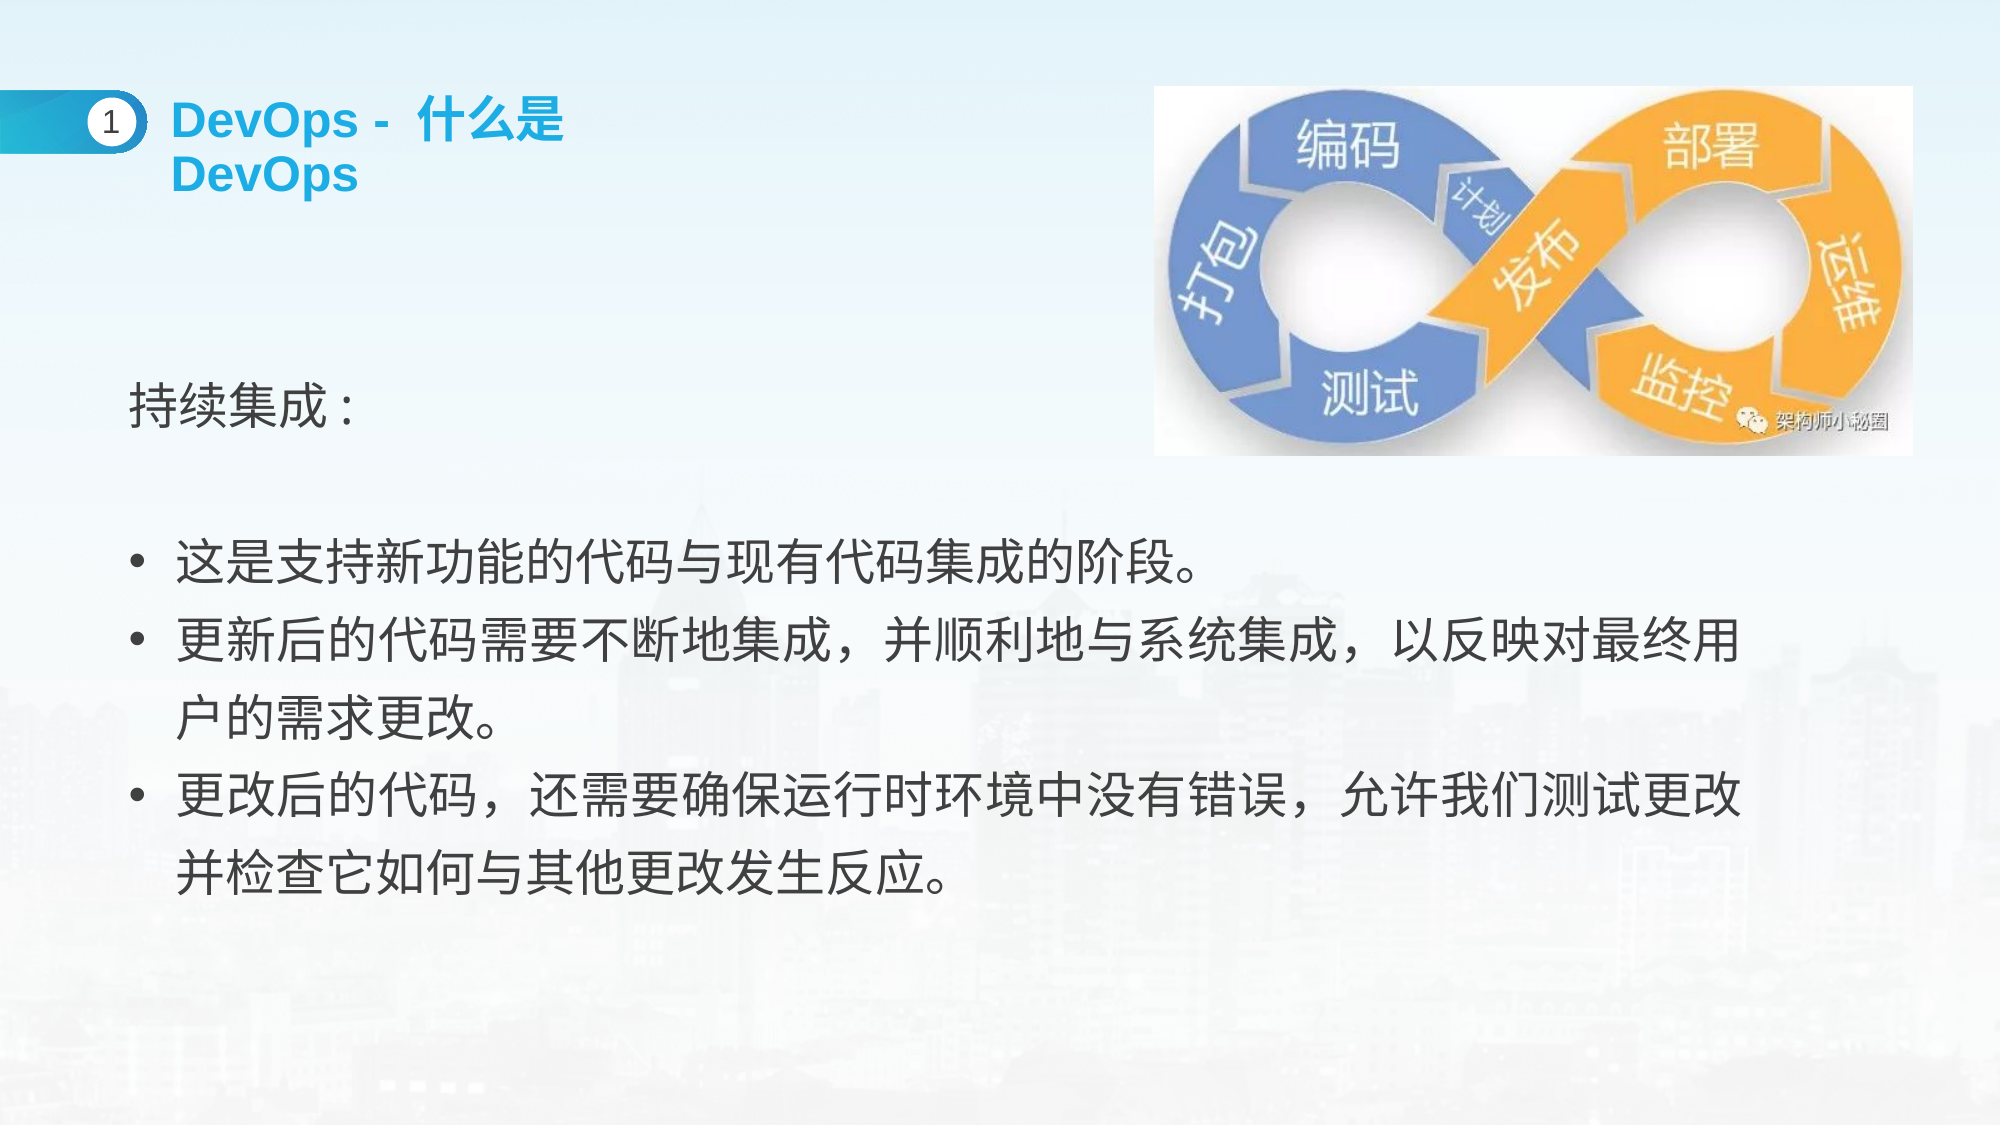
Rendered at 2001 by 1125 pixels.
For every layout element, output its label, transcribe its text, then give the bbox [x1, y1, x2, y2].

text_box 持续集成: 这是支持新功能的代码与现有代码集成的阶段。 更新后的代码需要不断地集成，并顺利地与系统集成，以反映对最终用户的需求更改。 更改后的代码，还需要确保运行时环境中没有错误，允许我们测试更改并检查它如何与其他更改发生反应。 [114, 348, 1759, 910]
list DevOps - 什么是DevOps [155, 87, 765, 157]
list 1 [87, 97, 138, 149]
picture [1153, 86, 1913, 456]
